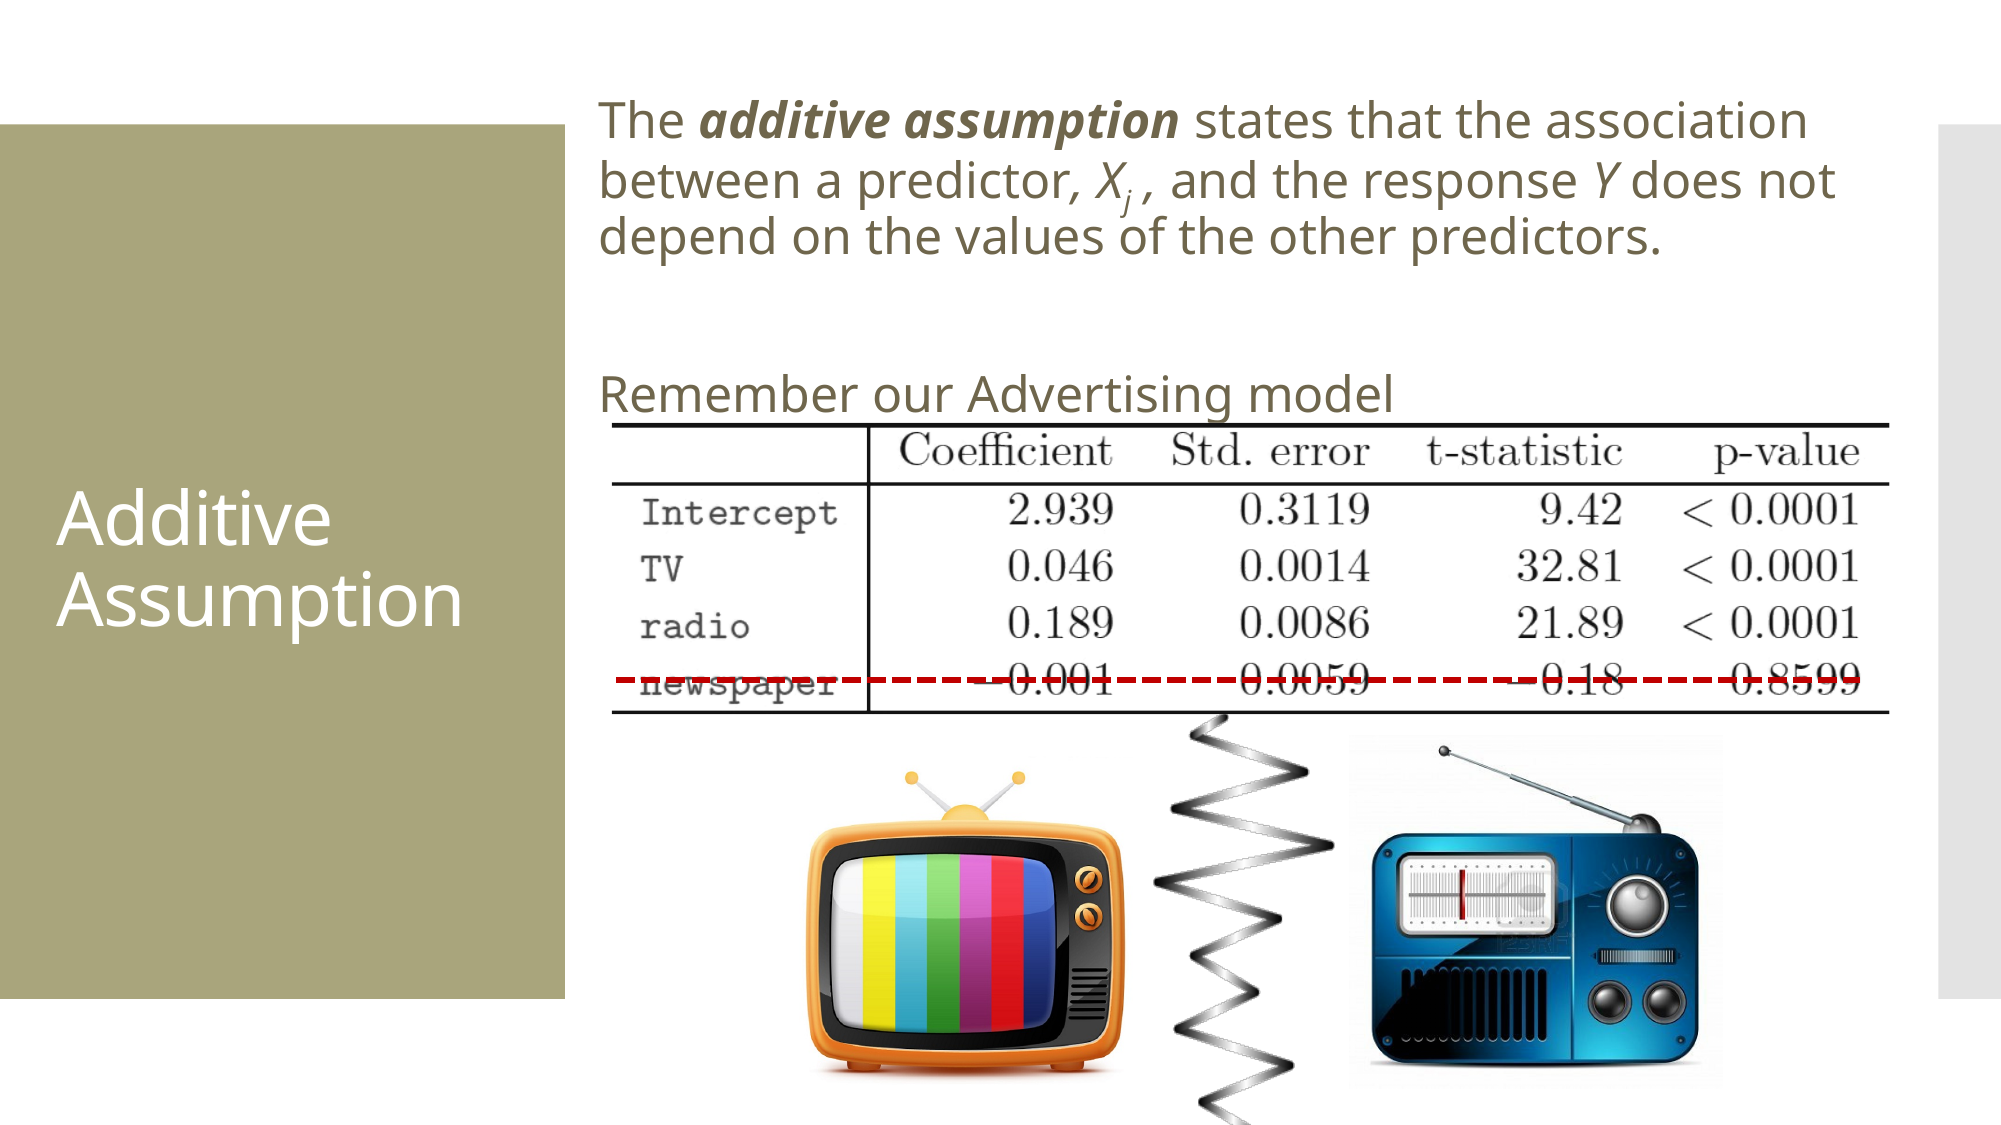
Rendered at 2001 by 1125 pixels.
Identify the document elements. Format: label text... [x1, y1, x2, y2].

text_box The additive assumption states that the association between a predictor, Xj , and the response Y does not depend on the values of the other predictors. Remember our Advertising model [583, 88, 1860, 1091]
picture [598, 410, 1900, 1125]
title Additive Assumption [41, 184, 525, 940]
